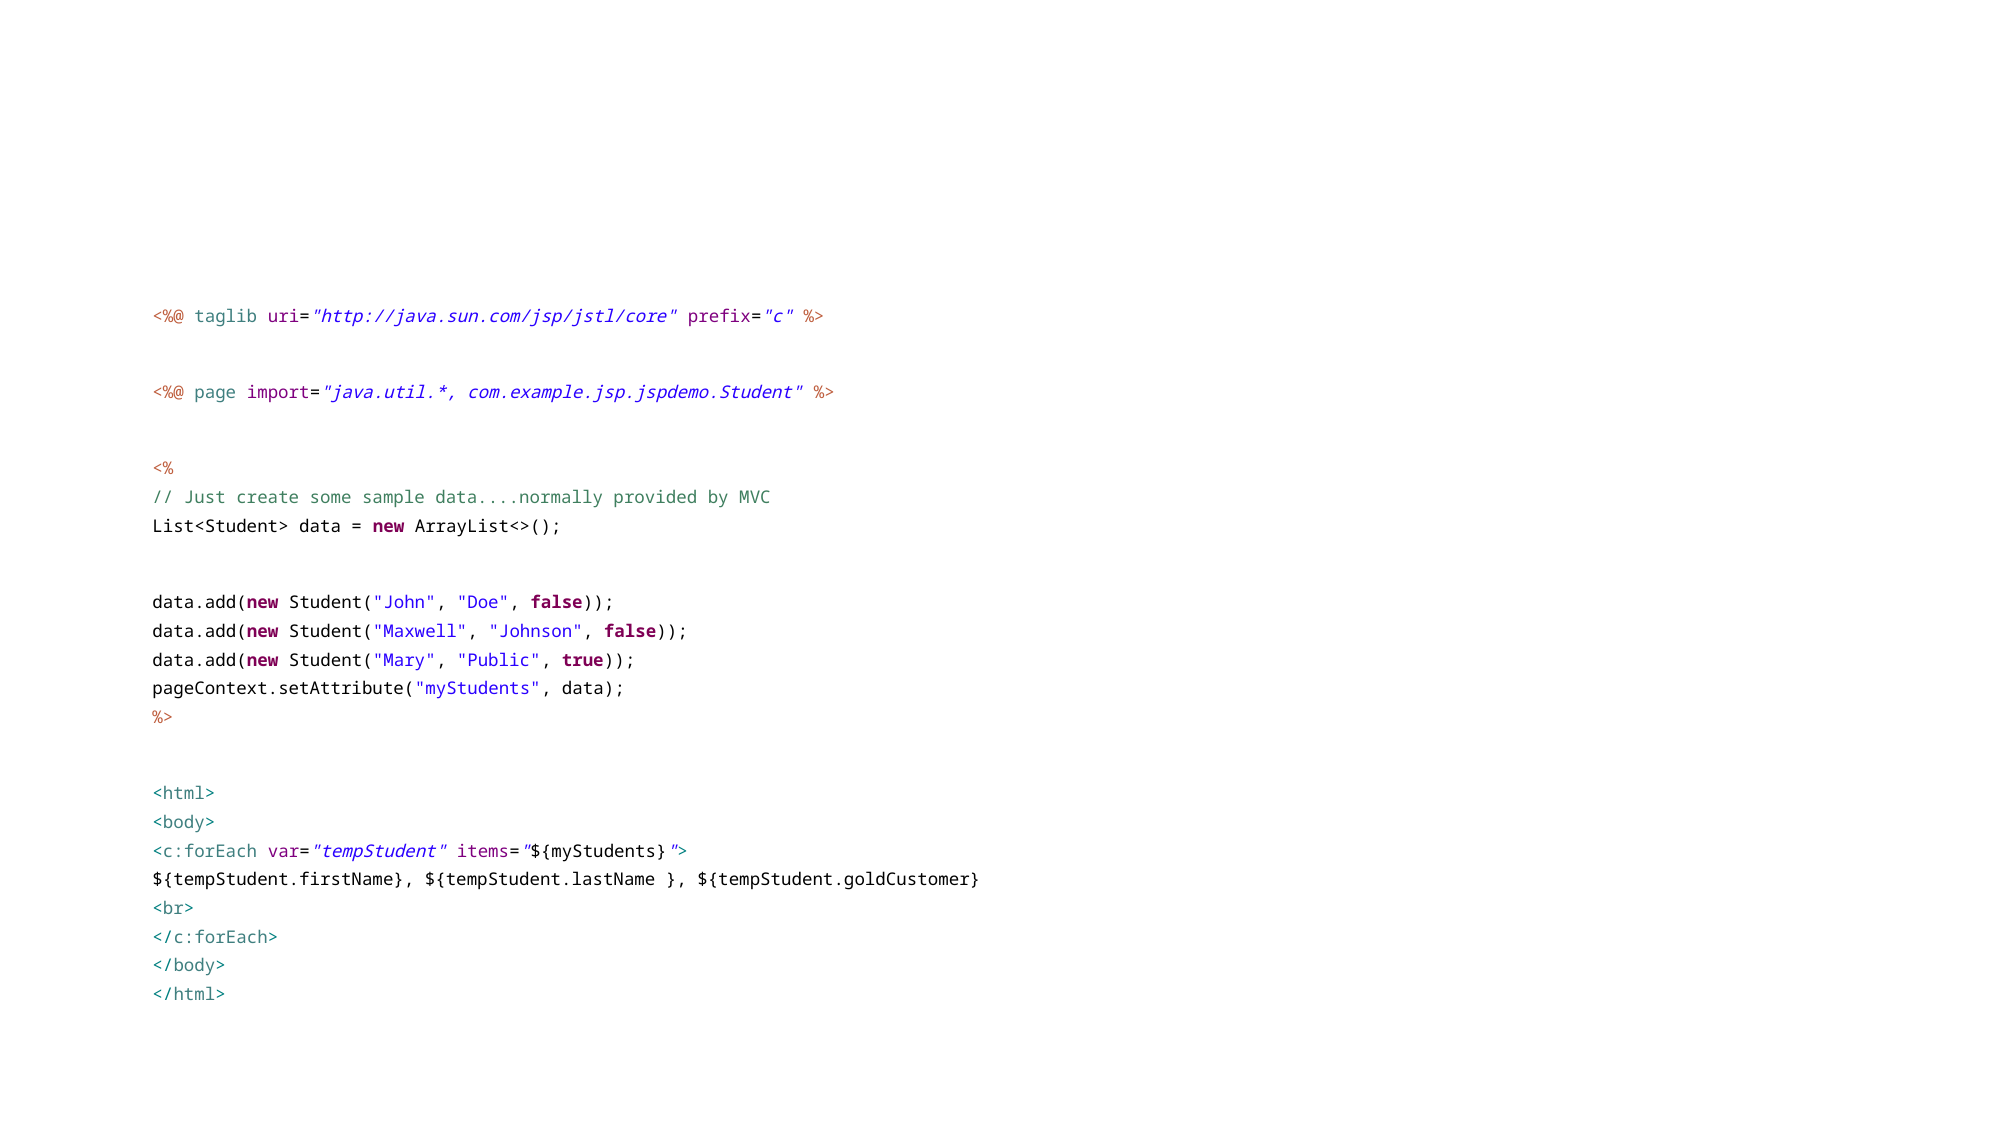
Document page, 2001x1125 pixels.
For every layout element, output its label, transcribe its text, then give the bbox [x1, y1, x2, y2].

list <%@ taglib uri="http://java.sun.com/jsp/jstl/core" prefix="c" %> <%@ page import="java.util.*, com.example.jsp.jspdemo.Student" %> <% // Just create some sample data....normally provided by MVC List<Student> data = new ArrayList<>(); data.add(new Student("John", "Doe", false)); data.add(new Student("Maxwell", "Johnson", false)); data.add(new Student("Mary", "Public", true)); pageContext.setAttribute("myStudents", data); %> <html> <body> <c:forEach var="tempStudent" items="${myStudents}"> ${tempStudent.firstName}, ${tempStudent.lastName }, ${tempStudent.goldCustomer} <br> </c:forEach> </body> </html> [137, 299, 1863, 1014]
